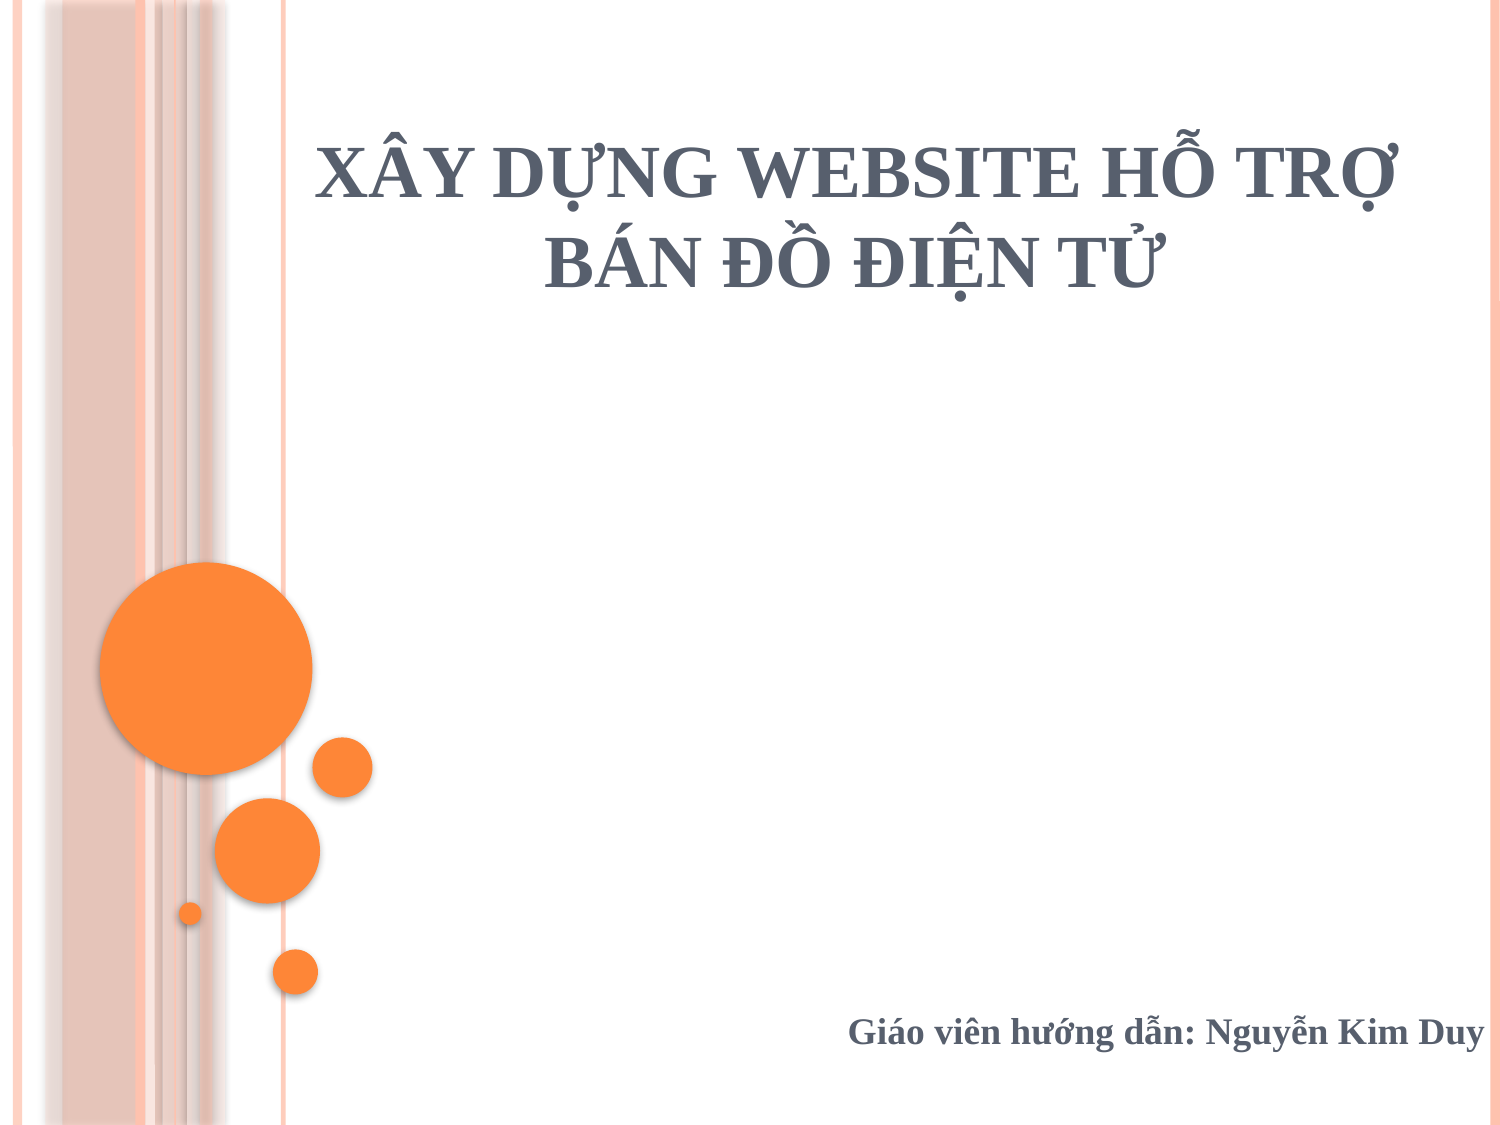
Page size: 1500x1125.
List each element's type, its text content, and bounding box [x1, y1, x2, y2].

subtitle XÂY DỰNG WEBSITE HỖ TRỢ BÁN ĐỒ ĐIỆN TỬ [262, 99, 1450, 325]
text_box Giáo viên hướng dẫn: Nguyễn Kim Duy [462, 999, 1500, 1125]
